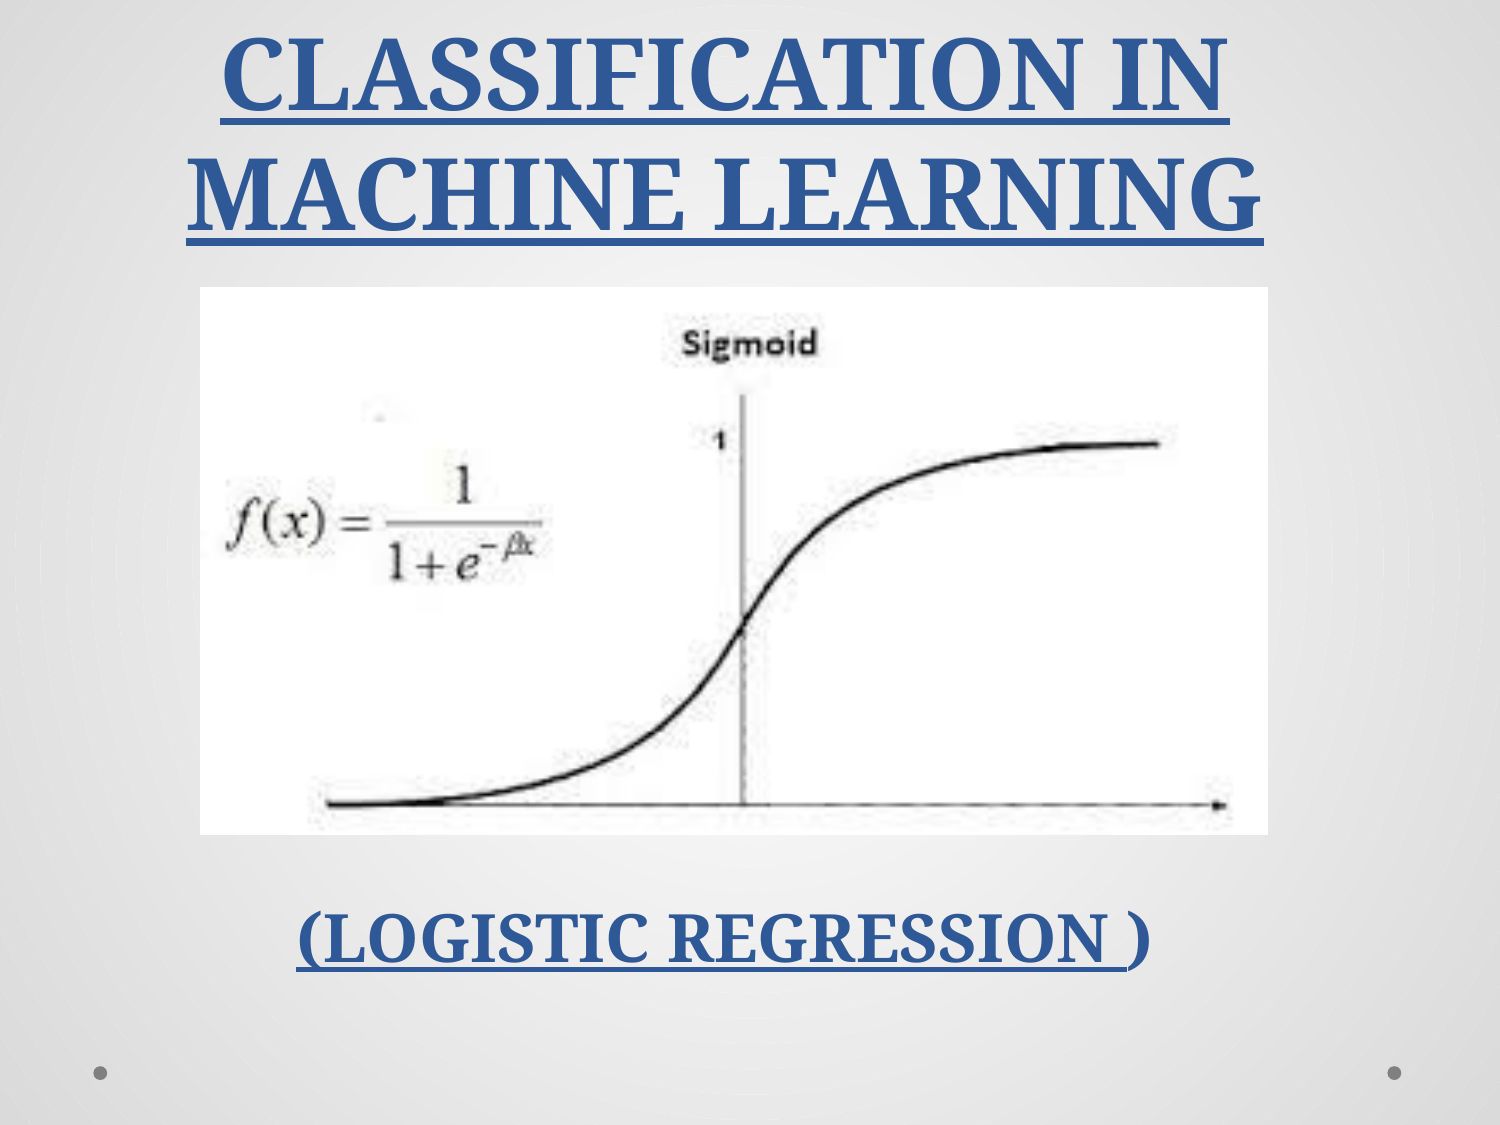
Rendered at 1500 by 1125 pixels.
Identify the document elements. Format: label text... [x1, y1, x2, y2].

title Classification in machine learning (Logistic regression ) [50, 387, 1400, 1125]
picture [199, 287, 1268, 835]
